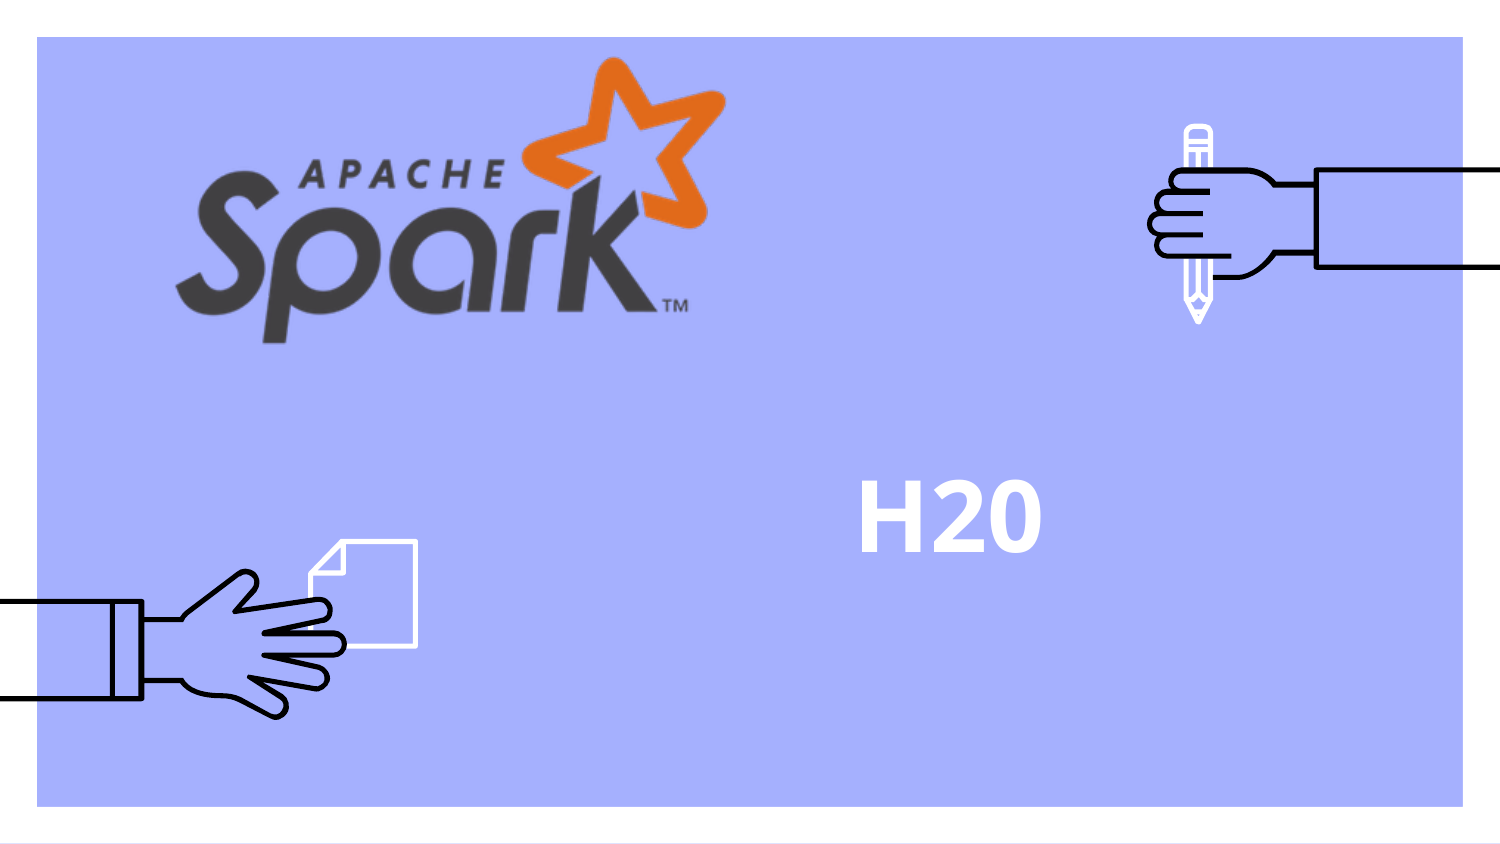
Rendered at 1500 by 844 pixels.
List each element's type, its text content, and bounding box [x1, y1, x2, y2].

picture [173, 54, 727, 349]
title H20 [472, 397, 1427, 588]
